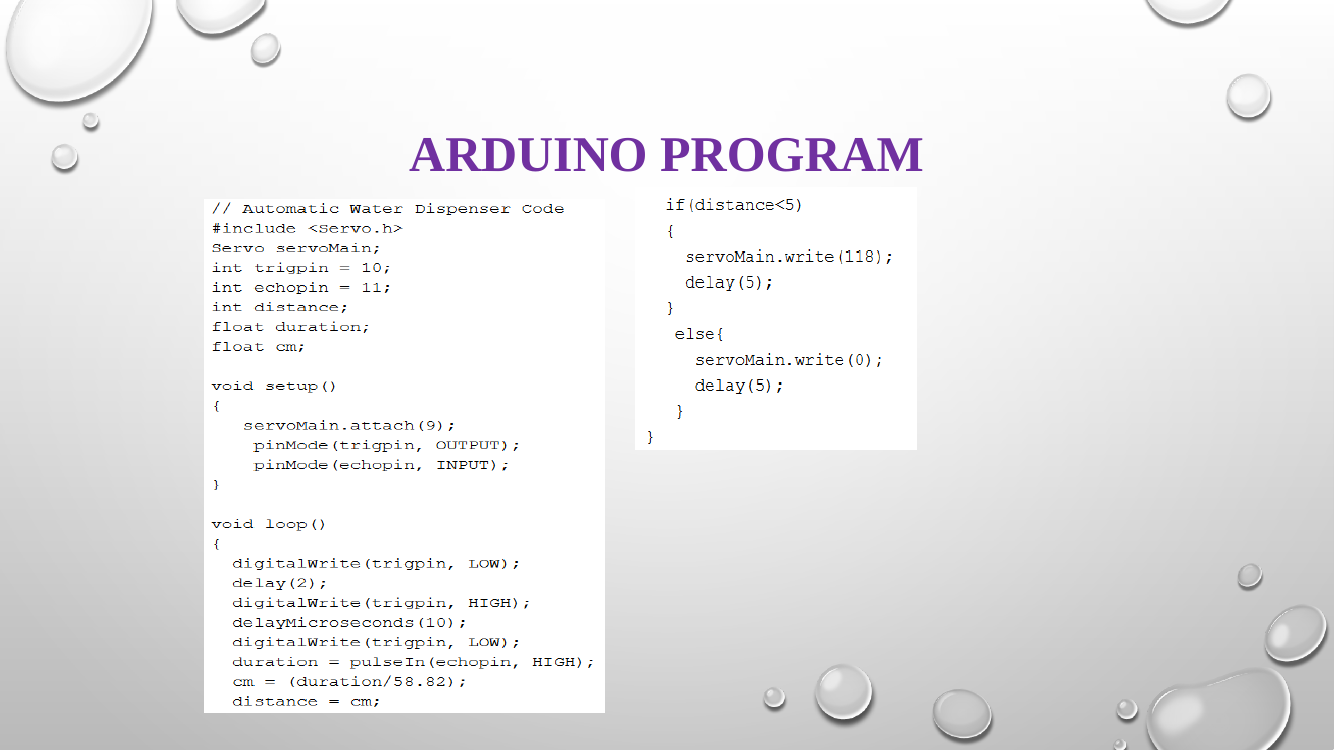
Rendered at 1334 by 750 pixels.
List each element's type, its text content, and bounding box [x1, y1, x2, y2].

picture [0, 0, 1334, 750]
title Arduino Program [99, 67, 1234, 243]
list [203, 199, 605, 713]
